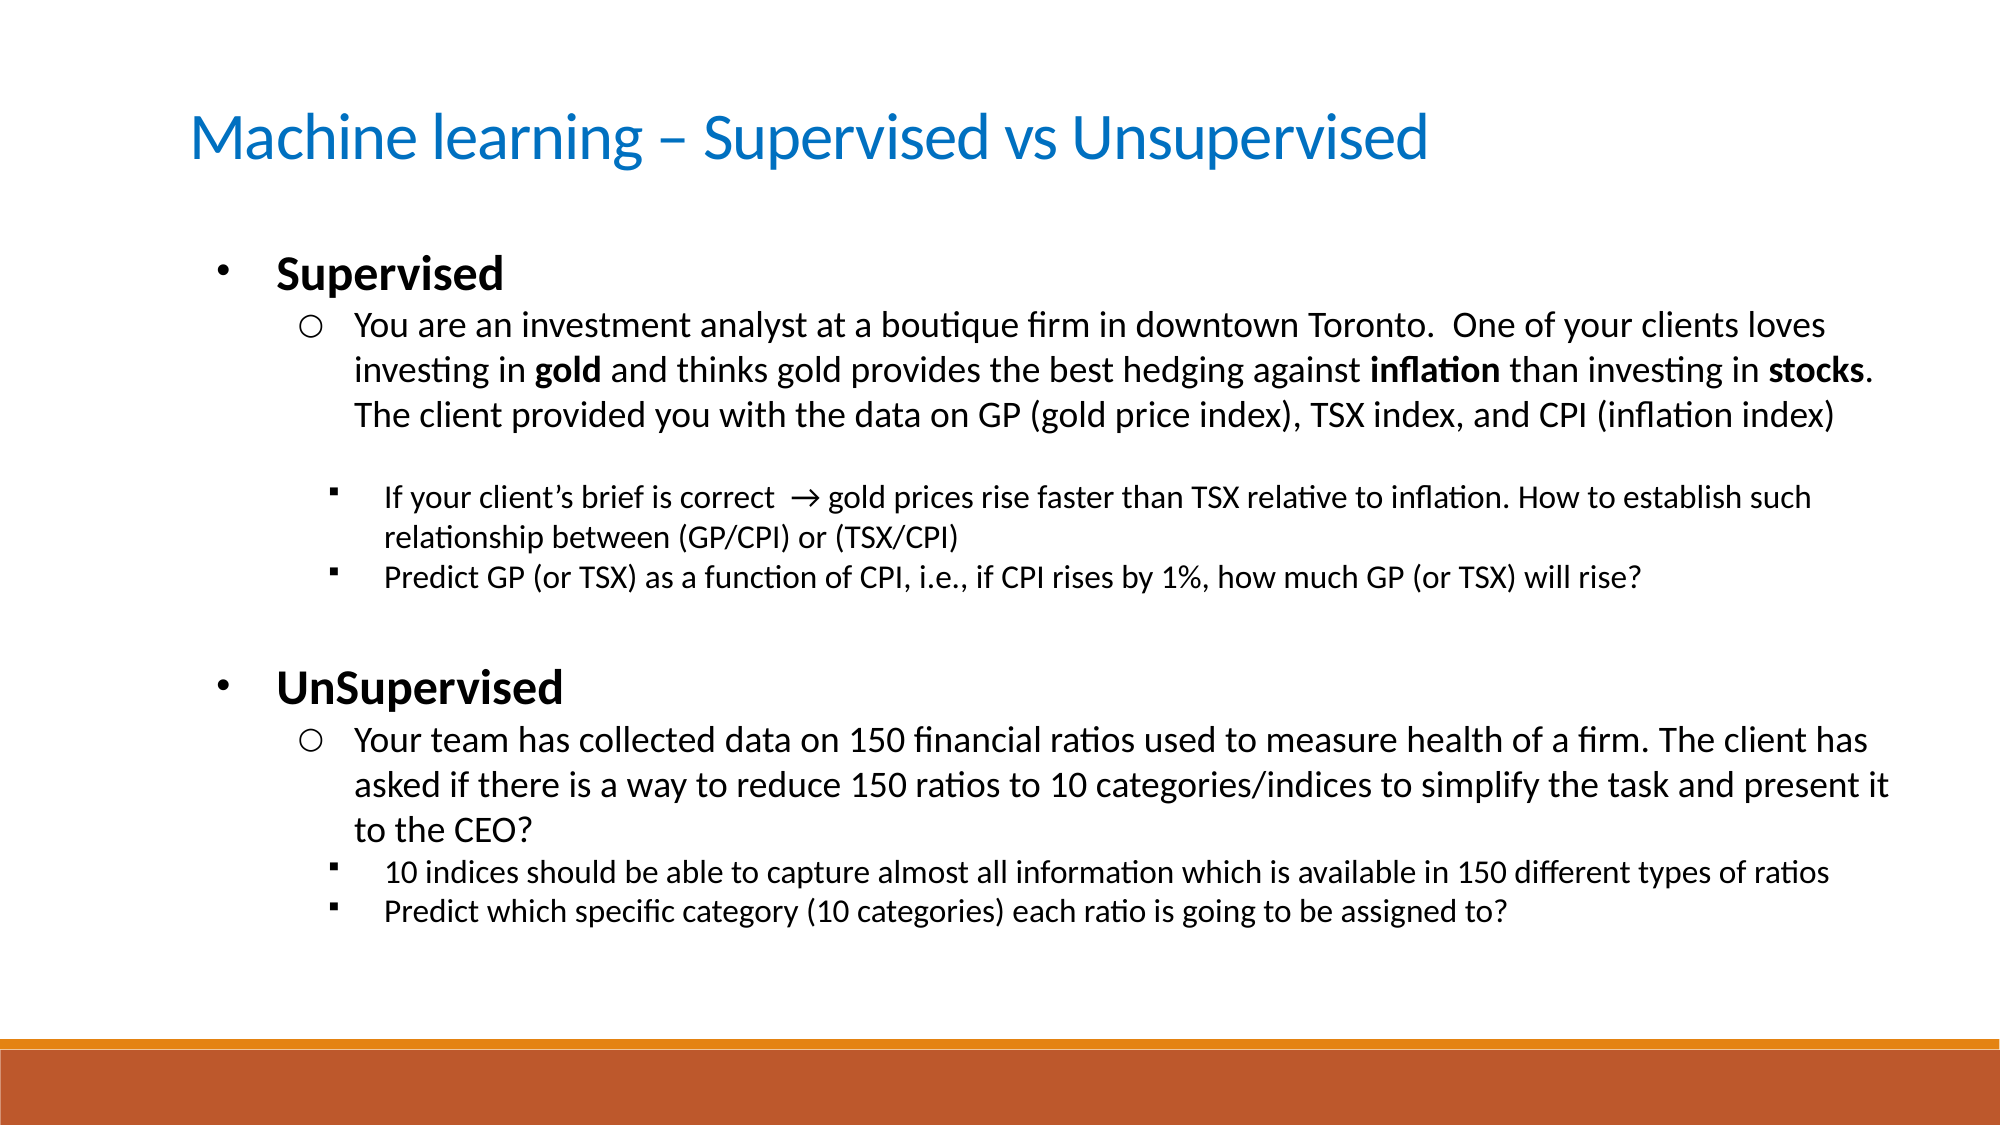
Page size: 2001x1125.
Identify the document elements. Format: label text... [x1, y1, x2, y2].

text_box Supervised You are an investment analyst at a boutique firm in downtown Toronto. One of your clients loves investing in gold and thinks gold provides the best hedging against inflation than investing in stocks. The client provided you with the data on GP (gold price index), TSX index, and CPI (inflation index) If your client’s brief is correct → gold prices rise faster than TSX relative to inflation. How to establish such relationship between (GP/CPI) or (TSX/CPI) Predict GP (or TSX) as a function of CPI, i.e., if CPI rises by 1%, how much GP (or TSX) will rise? UnSupervised Your team has collected data on 150 financial ratios used to measure health of a firm. The client has asked if there is a way to reduce 150 ratios to 10 categories/indices to simplify the task and present it to the CEO? 10 indices should be able to capture almost all information which is available in 150 different types of ratios Predict which specific category (10 categories) each ratio is going to be assigned to? [174, 232, 1900, 986]
title Machine learning – Supervised vs Unsupervised [174, 45, 1900, 232]
